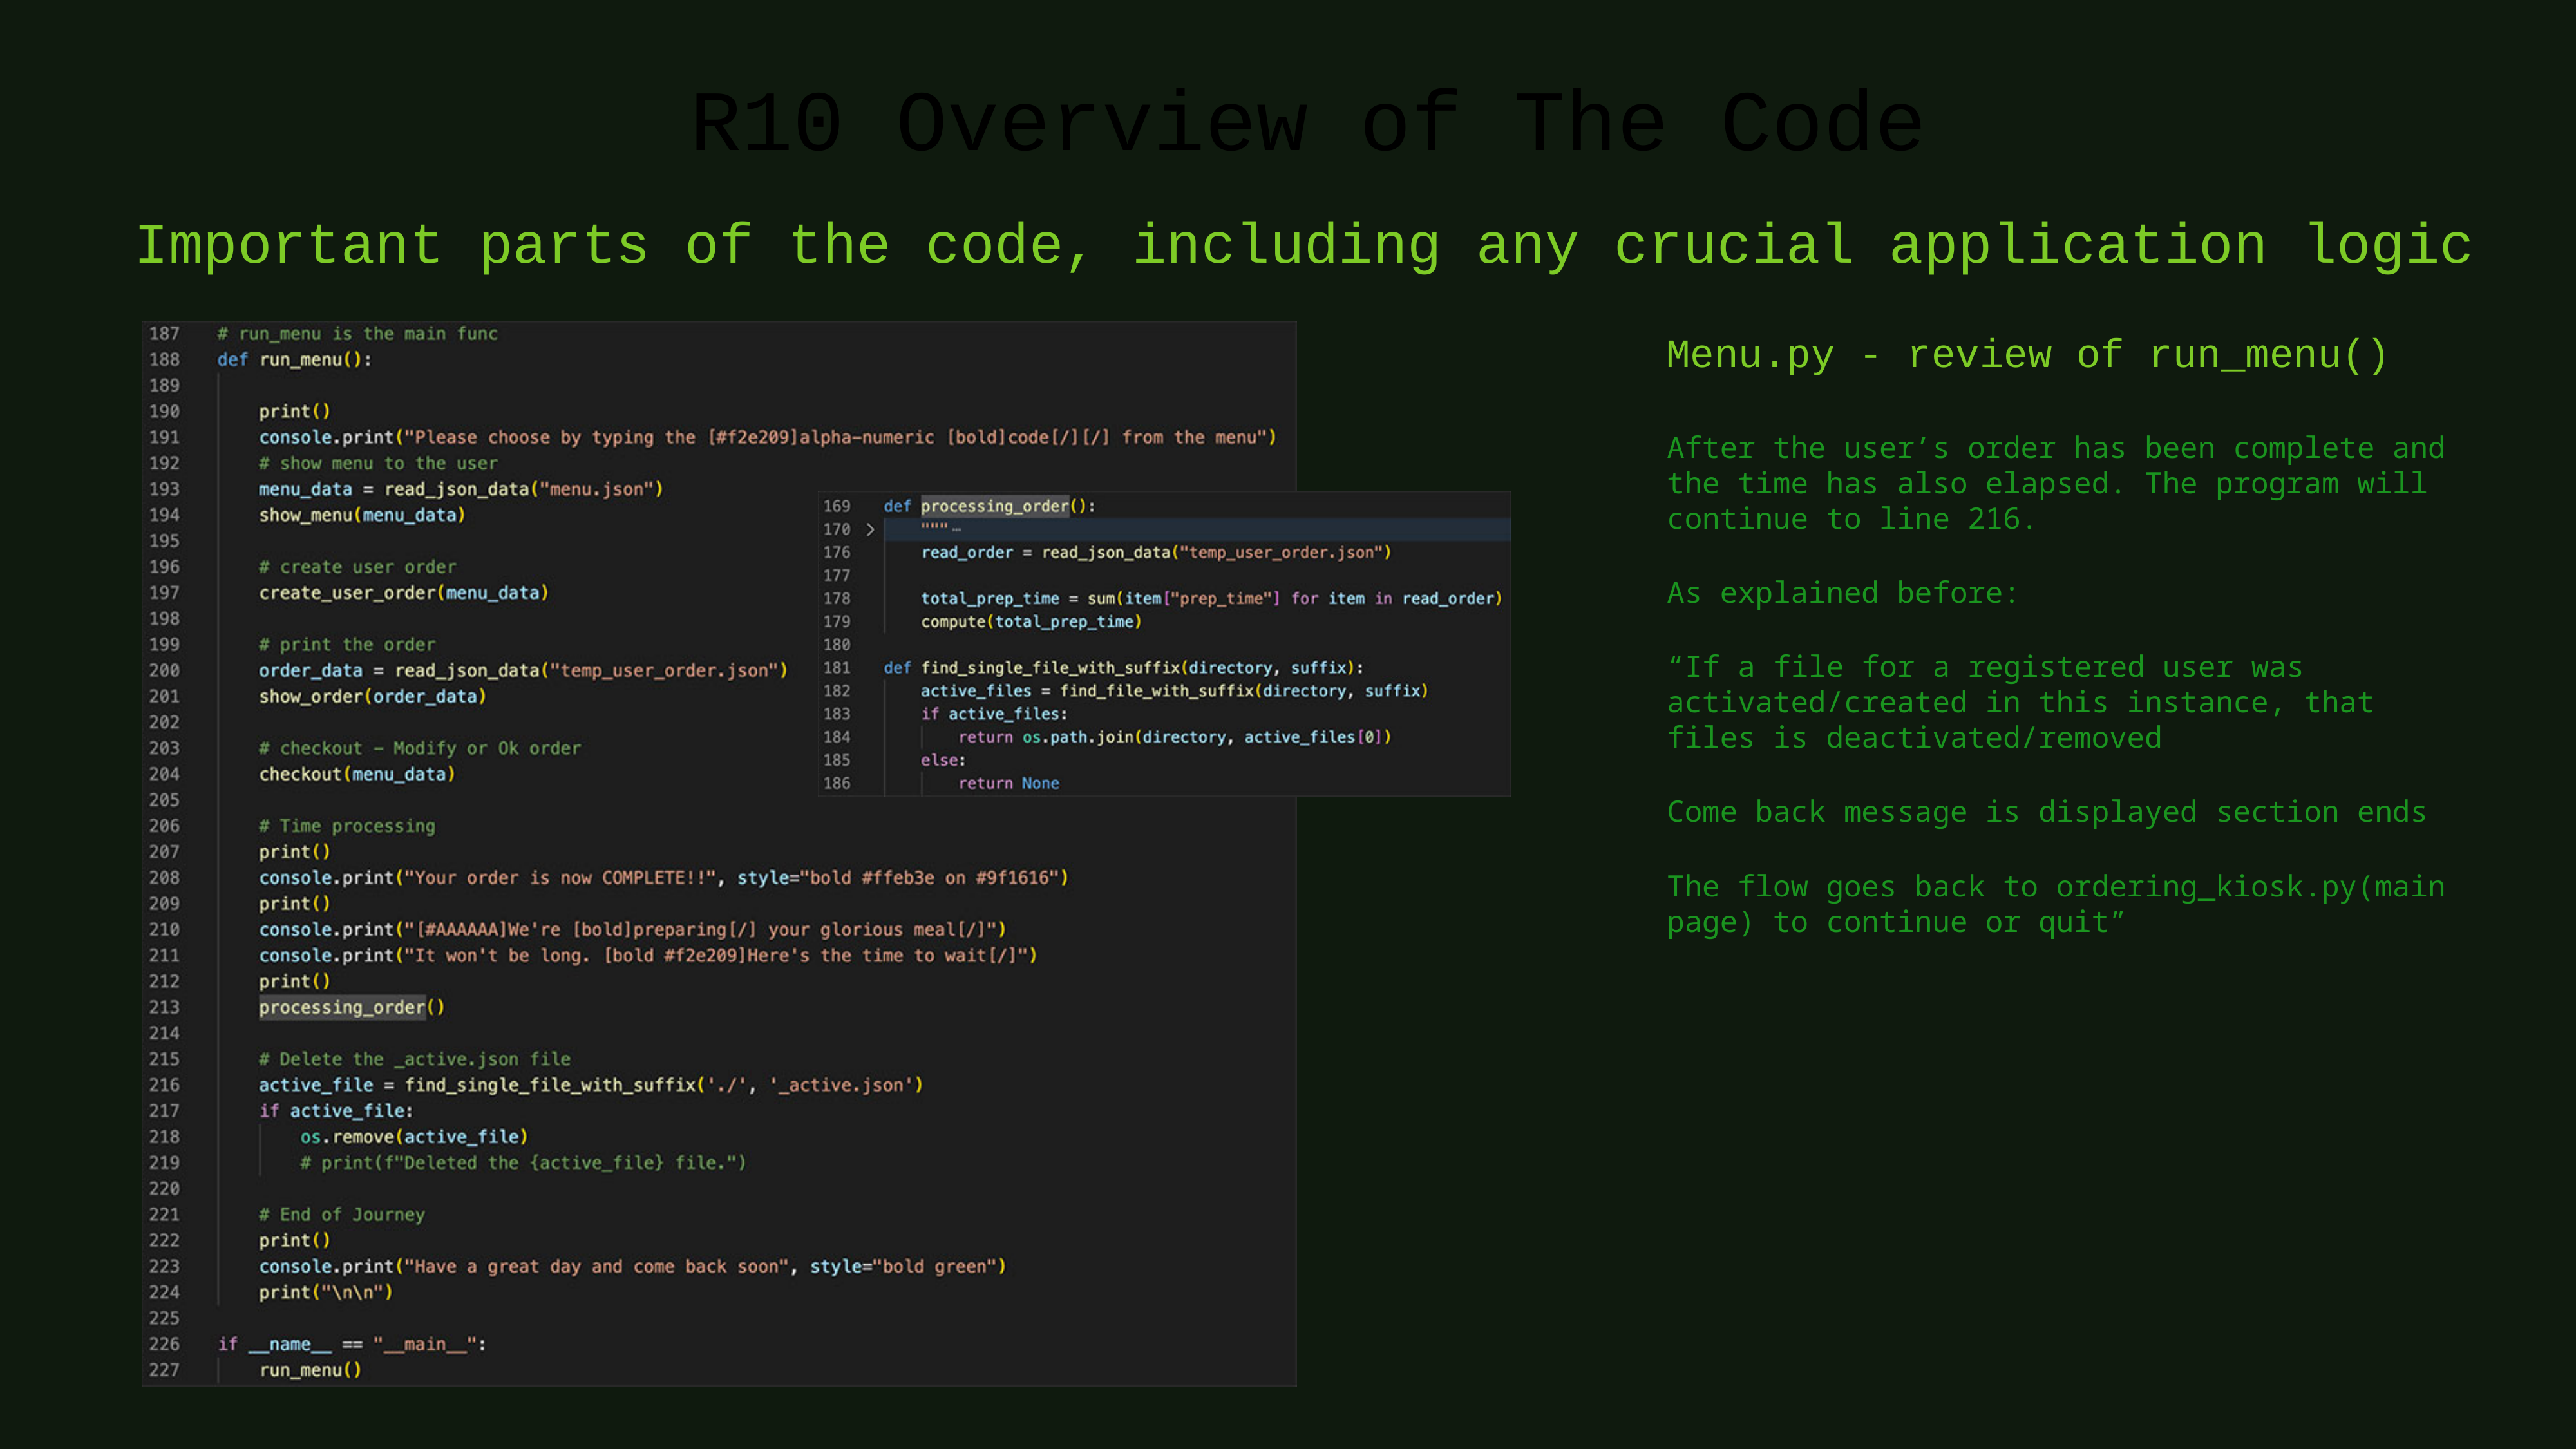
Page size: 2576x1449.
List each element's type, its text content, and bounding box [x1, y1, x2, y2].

text_box After the user’s order has been complete and the time has also elapsed. The program will continue to line 216. As explained before: “If a file for a registered user was activated/created in this instance, that files is deactivated/removed Come back message is displayed section ends The flow goes back to ordering_kiosk.py(main page) to continue or quit” [1662, 423, 2477, 1327]
text_box Menu.py - review of run_menu() [1660, 321, 2434, 383]
text_box Important parts of the code, including any crucial application logic [129, 200, 2488, 281]
picture [141, 321, 1511, 1387]
title R10 Overview of The Code [57, 64, 2559, 173]
